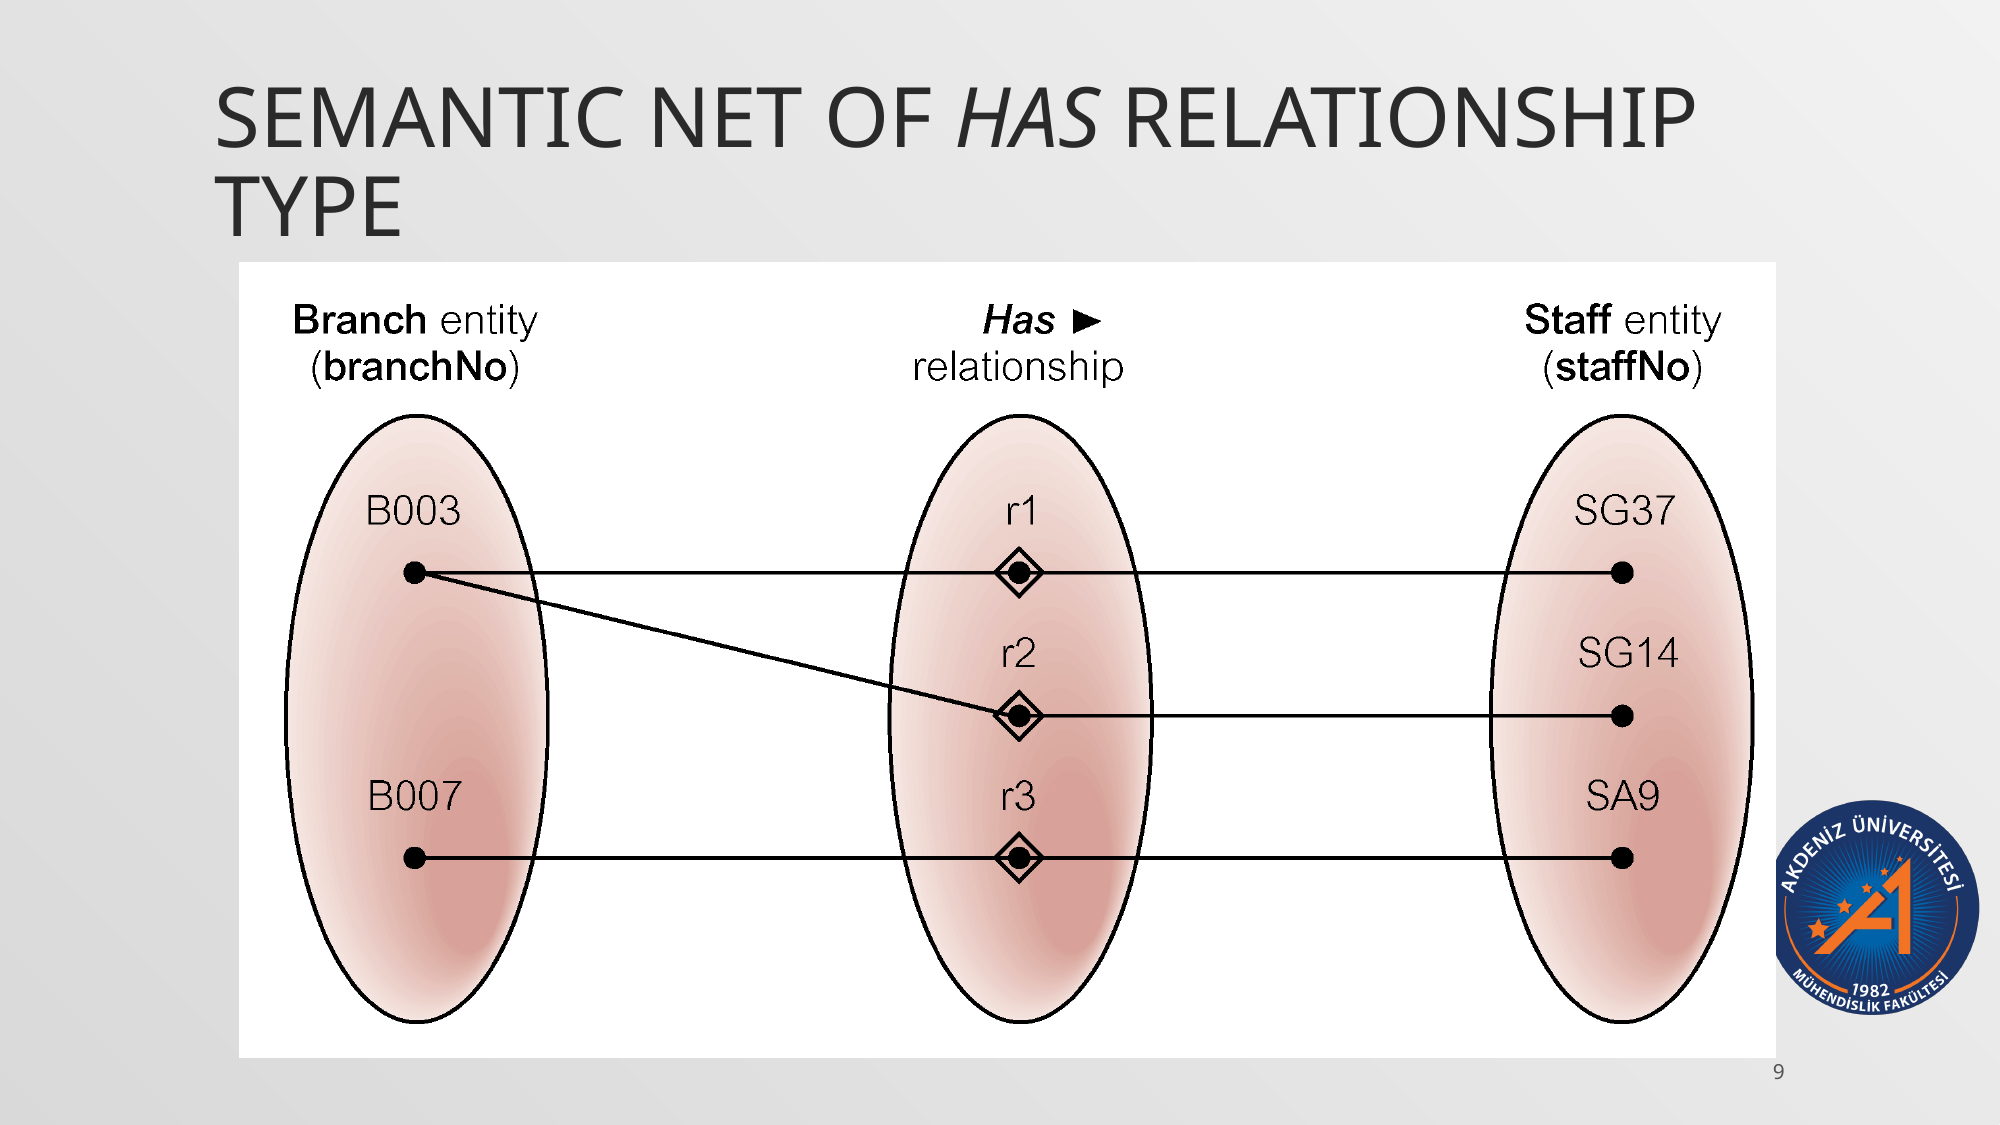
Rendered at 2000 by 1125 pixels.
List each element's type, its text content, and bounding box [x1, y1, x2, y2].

title Semantic net of Has relationship type [199, 45, 1800, 263]
picture [1776, 779, 2000, 1036]
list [239, 262, 1776, 1058]
slide_number 9 [1612, 1057, 1800, 1088]
